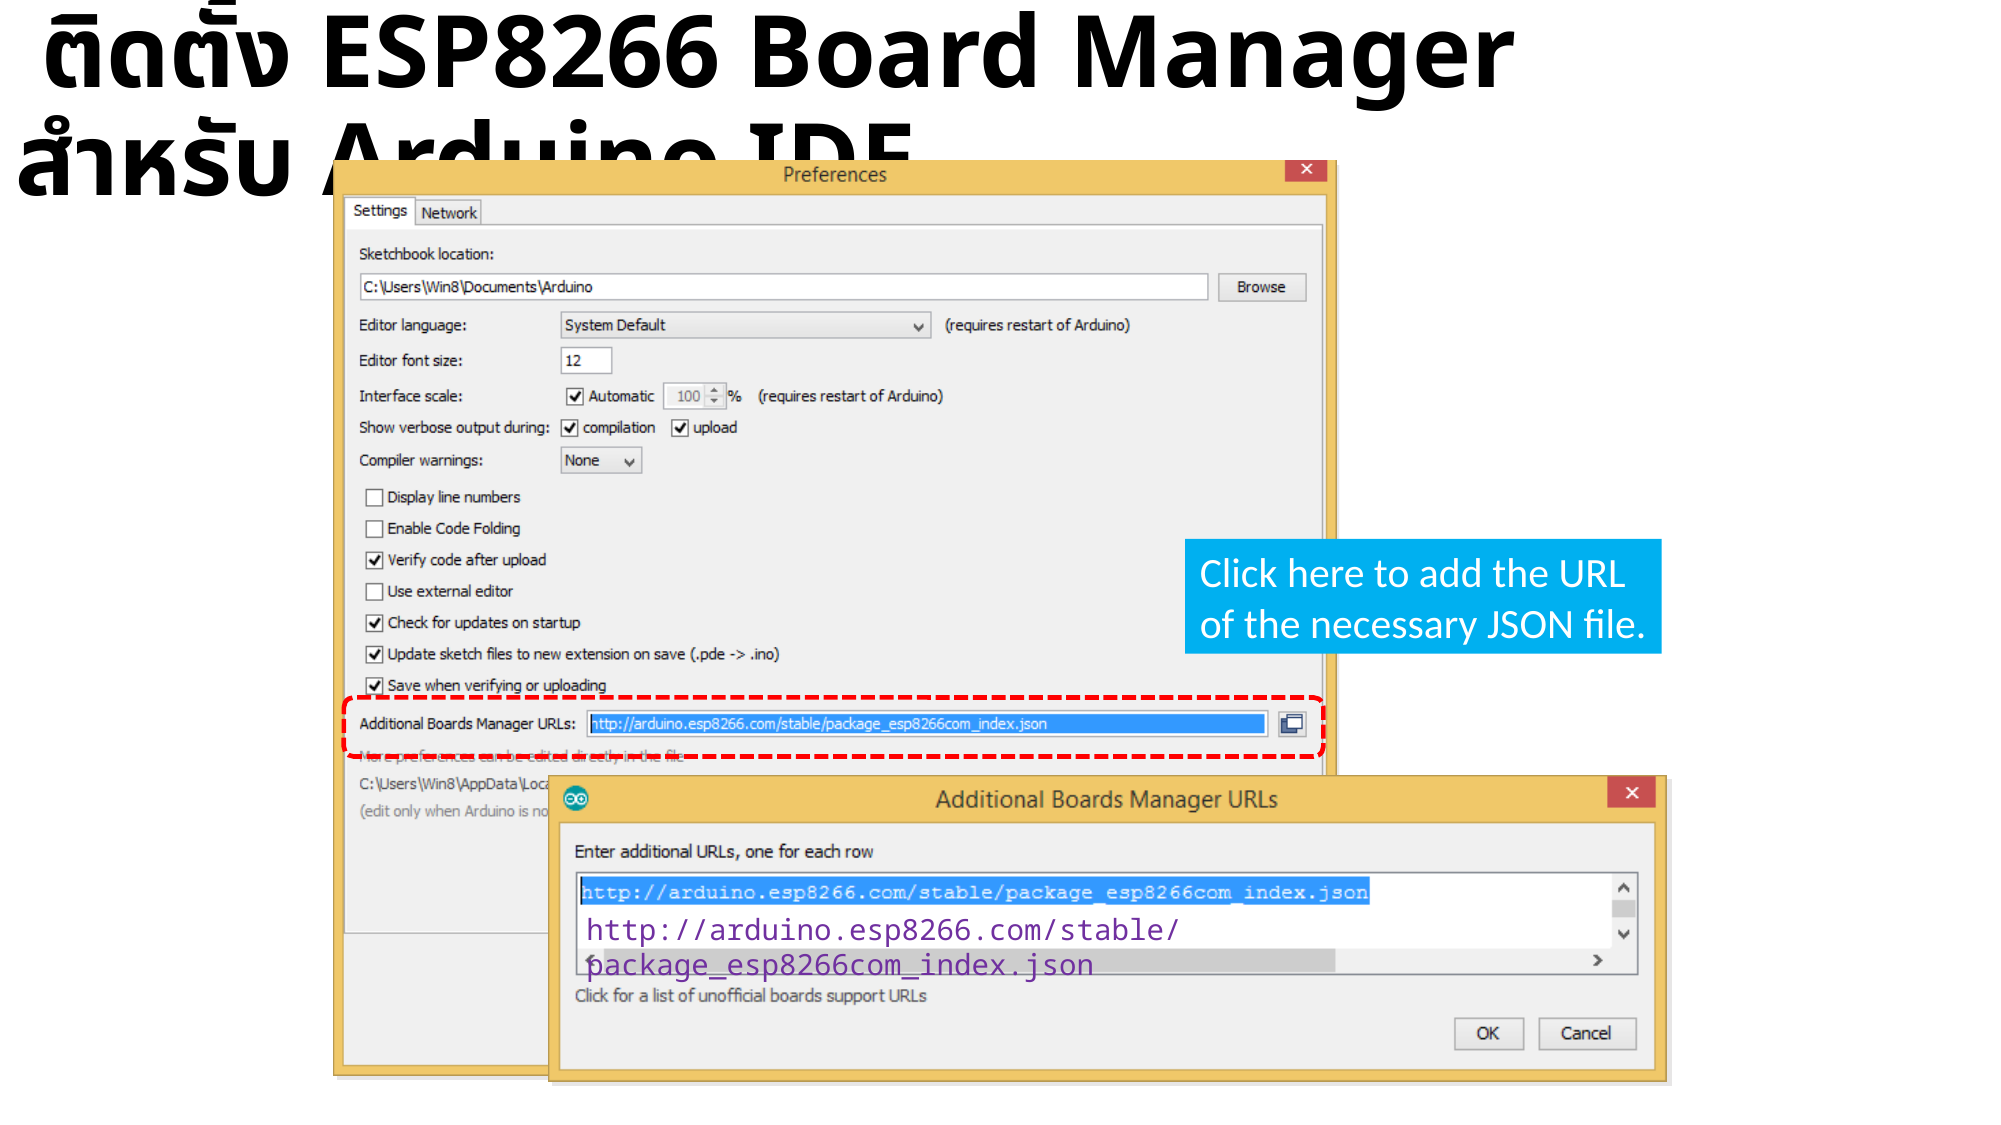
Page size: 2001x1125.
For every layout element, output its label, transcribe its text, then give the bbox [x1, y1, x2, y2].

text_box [333, 160, 1667, 1082]
title ติดตั้ง ESP8266 Board Manager สำหรับ Arduino IDE [0, 0, 1725, 218]
